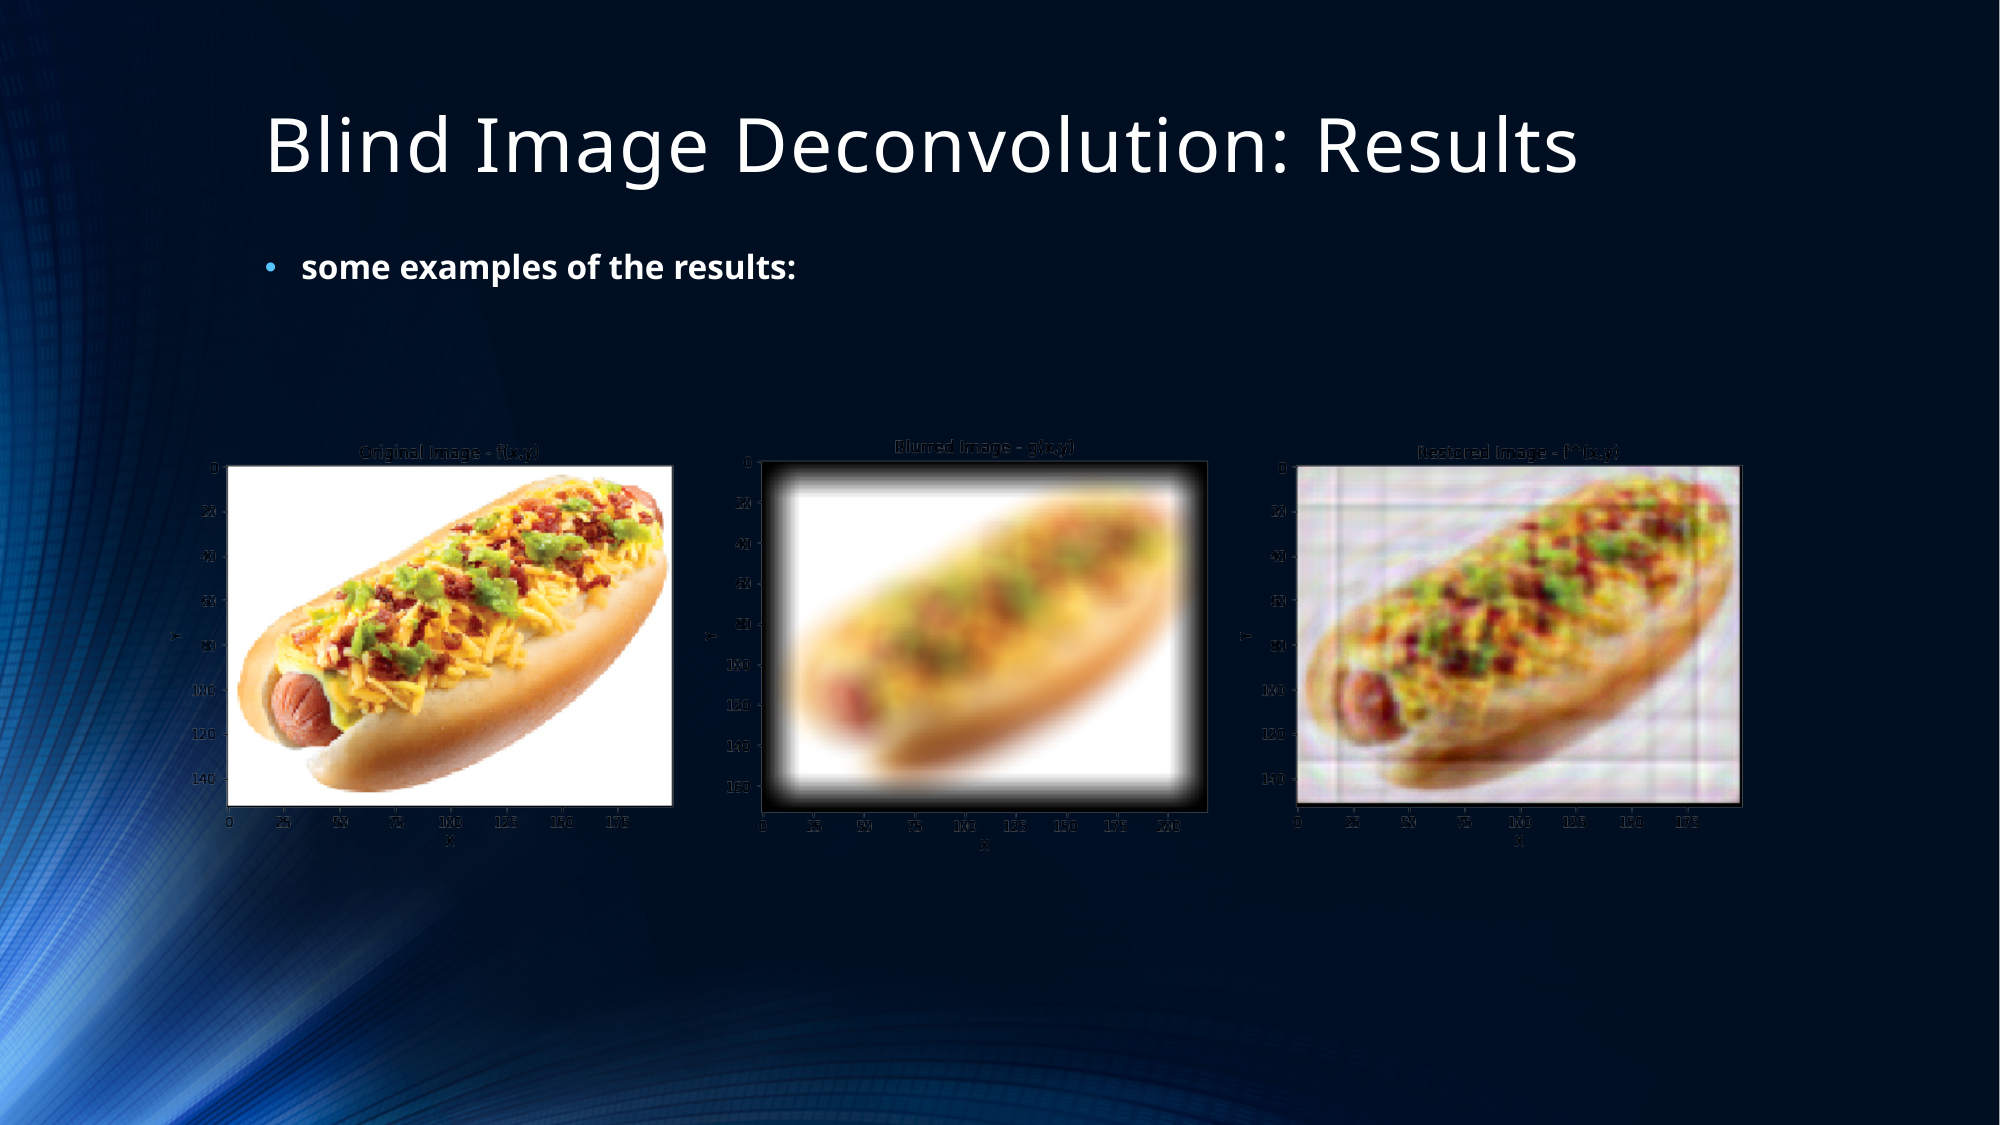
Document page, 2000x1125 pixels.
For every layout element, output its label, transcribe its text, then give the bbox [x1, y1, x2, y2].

title Blind Image Deconvolution: Results [249, 62, 1750, 197]
list some examples of the results: [249, 243, 1839, 1071]
picture [0, 0, 2000, 1125]
